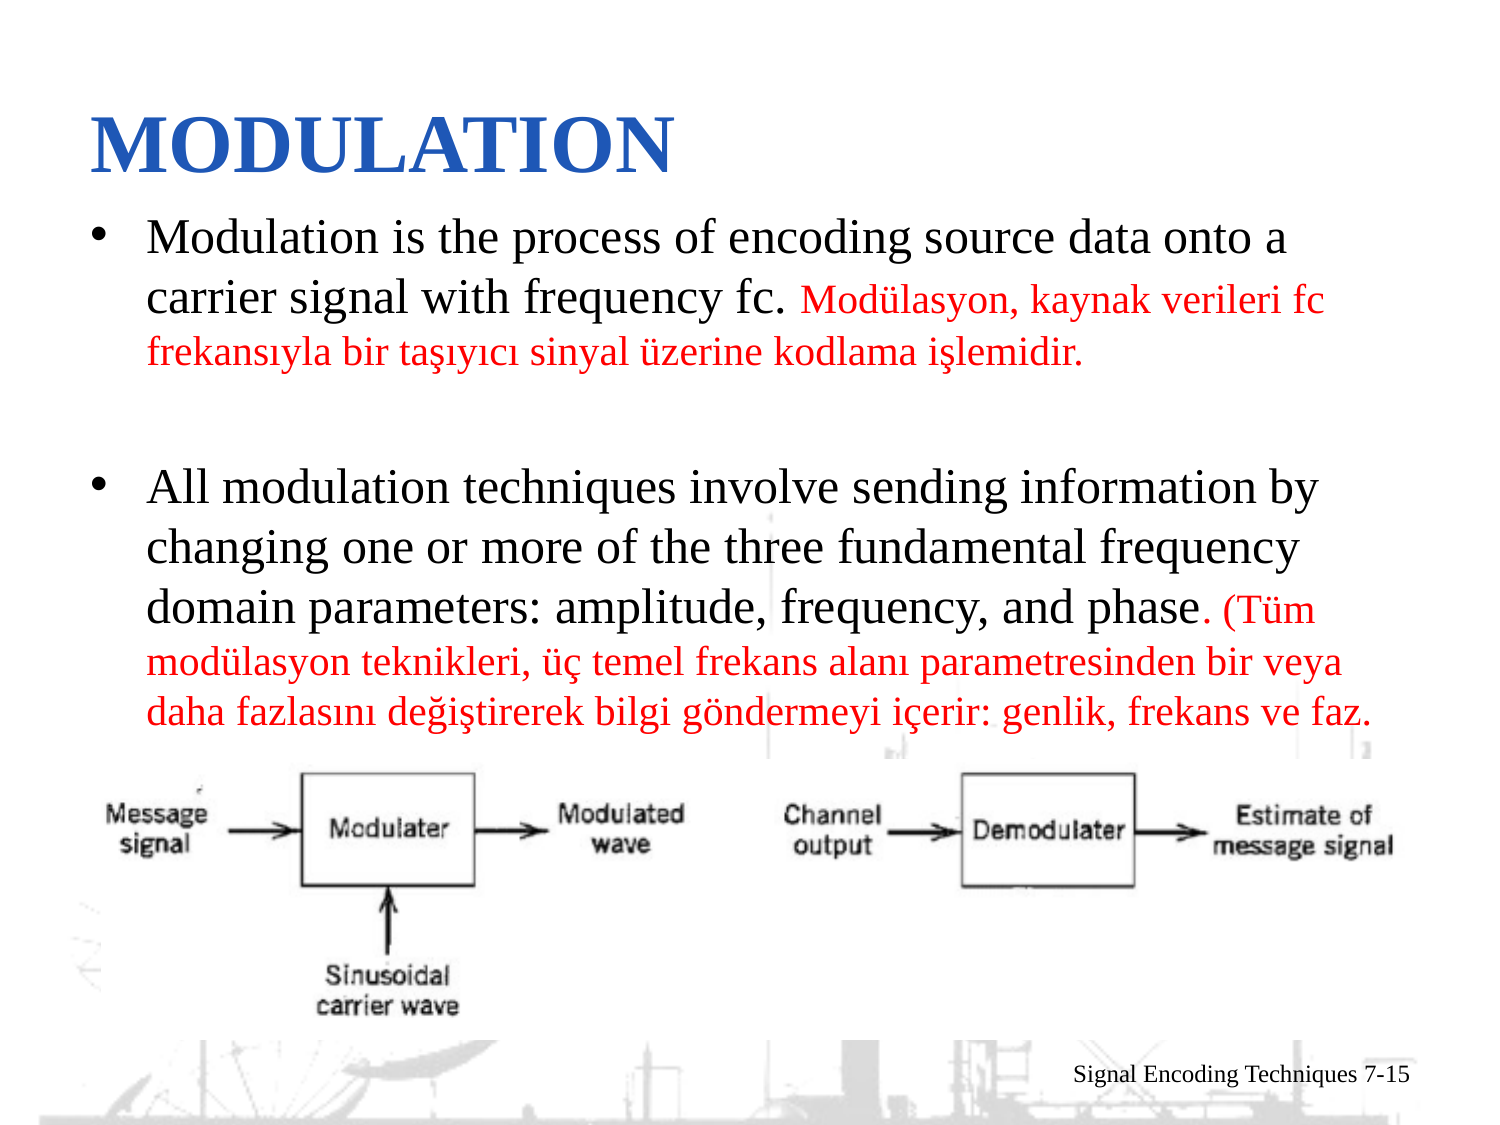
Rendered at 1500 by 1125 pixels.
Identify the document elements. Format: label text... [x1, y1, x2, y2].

list Modulation is the process of encoding source data onto a carrier signal with frequency fc. Modülasyon, kaynak verileri fc frekansıyla bir taşıyıcı sinyal üzerine kodlama işlemidir. All modulation techniques involve sending information by changing one or more of the three fundamental frequency domain parameters: amplitude, frequency, and phase. (Tüm modülasyon teknikleri, üç temel frekans alanı parametresinden bir veya daha fazlasını değiştirerek bilgi göndermeyi içerir: genlik, frekans ve faz. [75, 196, 1425, 939]
title Modulation [75, 45, 1425, 196]
slide_number Signal Encoding Techniques 7-15 [893, 1048, 1425, 1103]
picture [100, 759, 1426, 1041]
